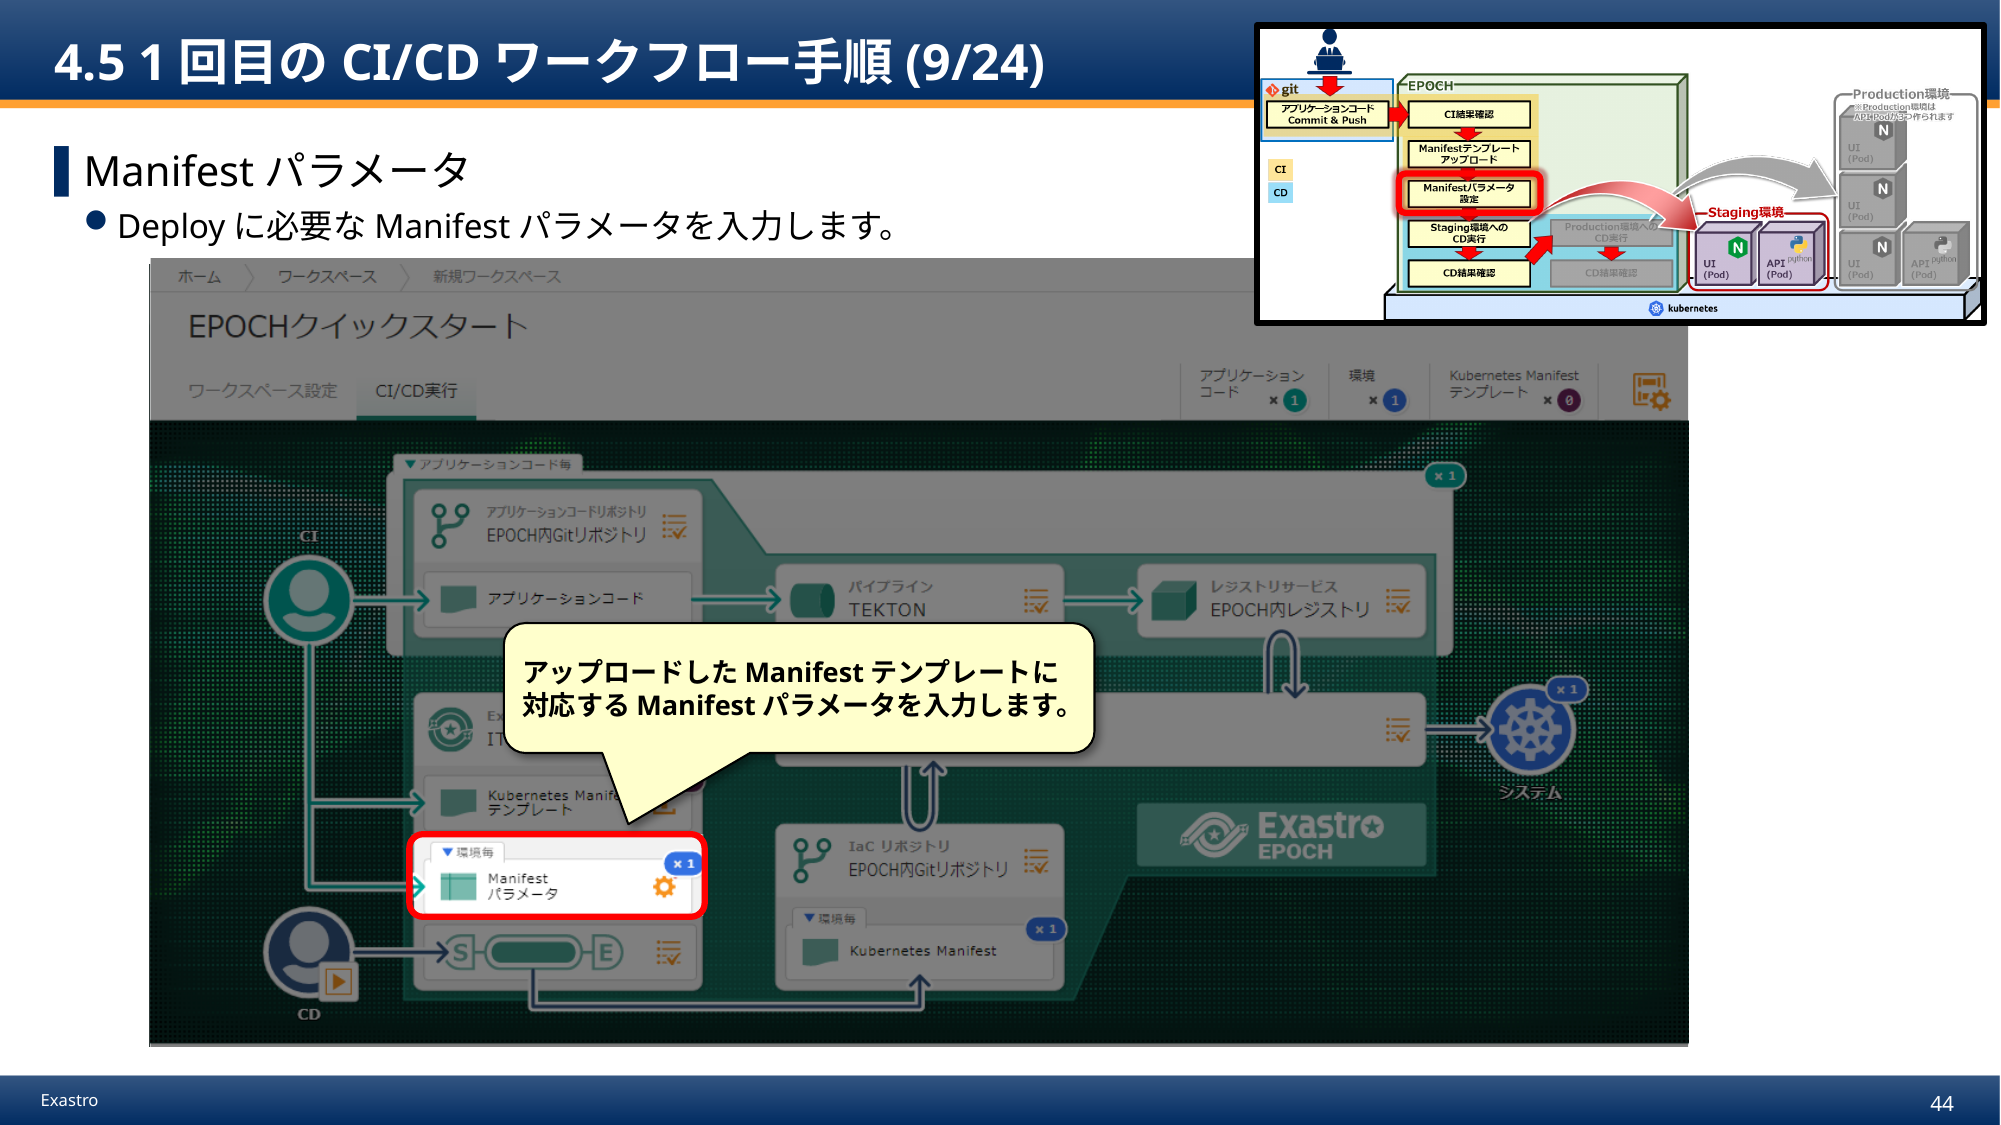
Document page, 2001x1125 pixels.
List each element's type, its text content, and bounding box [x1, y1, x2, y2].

title 4.5 1回目のCI/CDワークフロー手順(9/24) [39, 18, 1961, 96]
picture [0, 0, 2000, 1125]
list Manifestパラメータ Deployに必要なManifestパラメータを入力します。 [39, 137, 1961, 1059]
